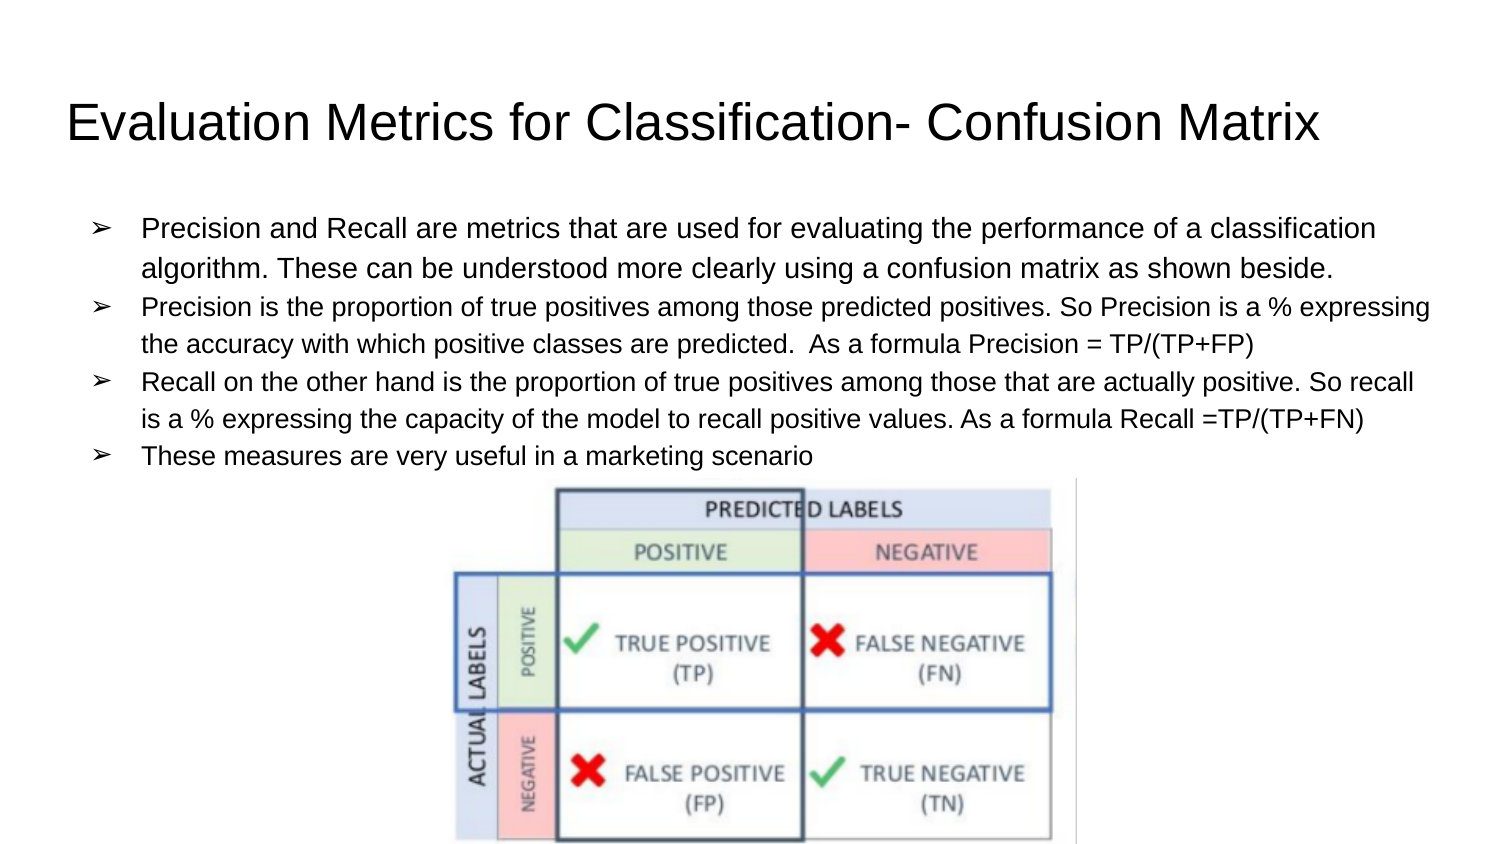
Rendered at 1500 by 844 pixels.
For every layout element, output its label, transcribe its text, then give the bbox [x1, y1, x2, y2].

list Precision and Recall are metrics that are used for evaluating the performance of a classification algorithm. These can be understood more clearly using a confusion matrix as shown beside. Precision is the proportion of true positives among those predicted positives. So Precision is a % expressing the accuracy with which positive classes are predicted. As a formula Precision = TP/(TP+FP) Recall on the other hand is the proportion of true positives among those that are actually positive. So recall is a % expressing the capacity of the model to recall positive values. As a formula Recall =TP/(TP+FN) These measures are very useful in a marketing scenario [51, 189, 1449, 750]
picture [422, 478, 1078, 844]
title Evaluation Metrics for Classification- Confusion Matrix [51, 72, 1449, 167]
